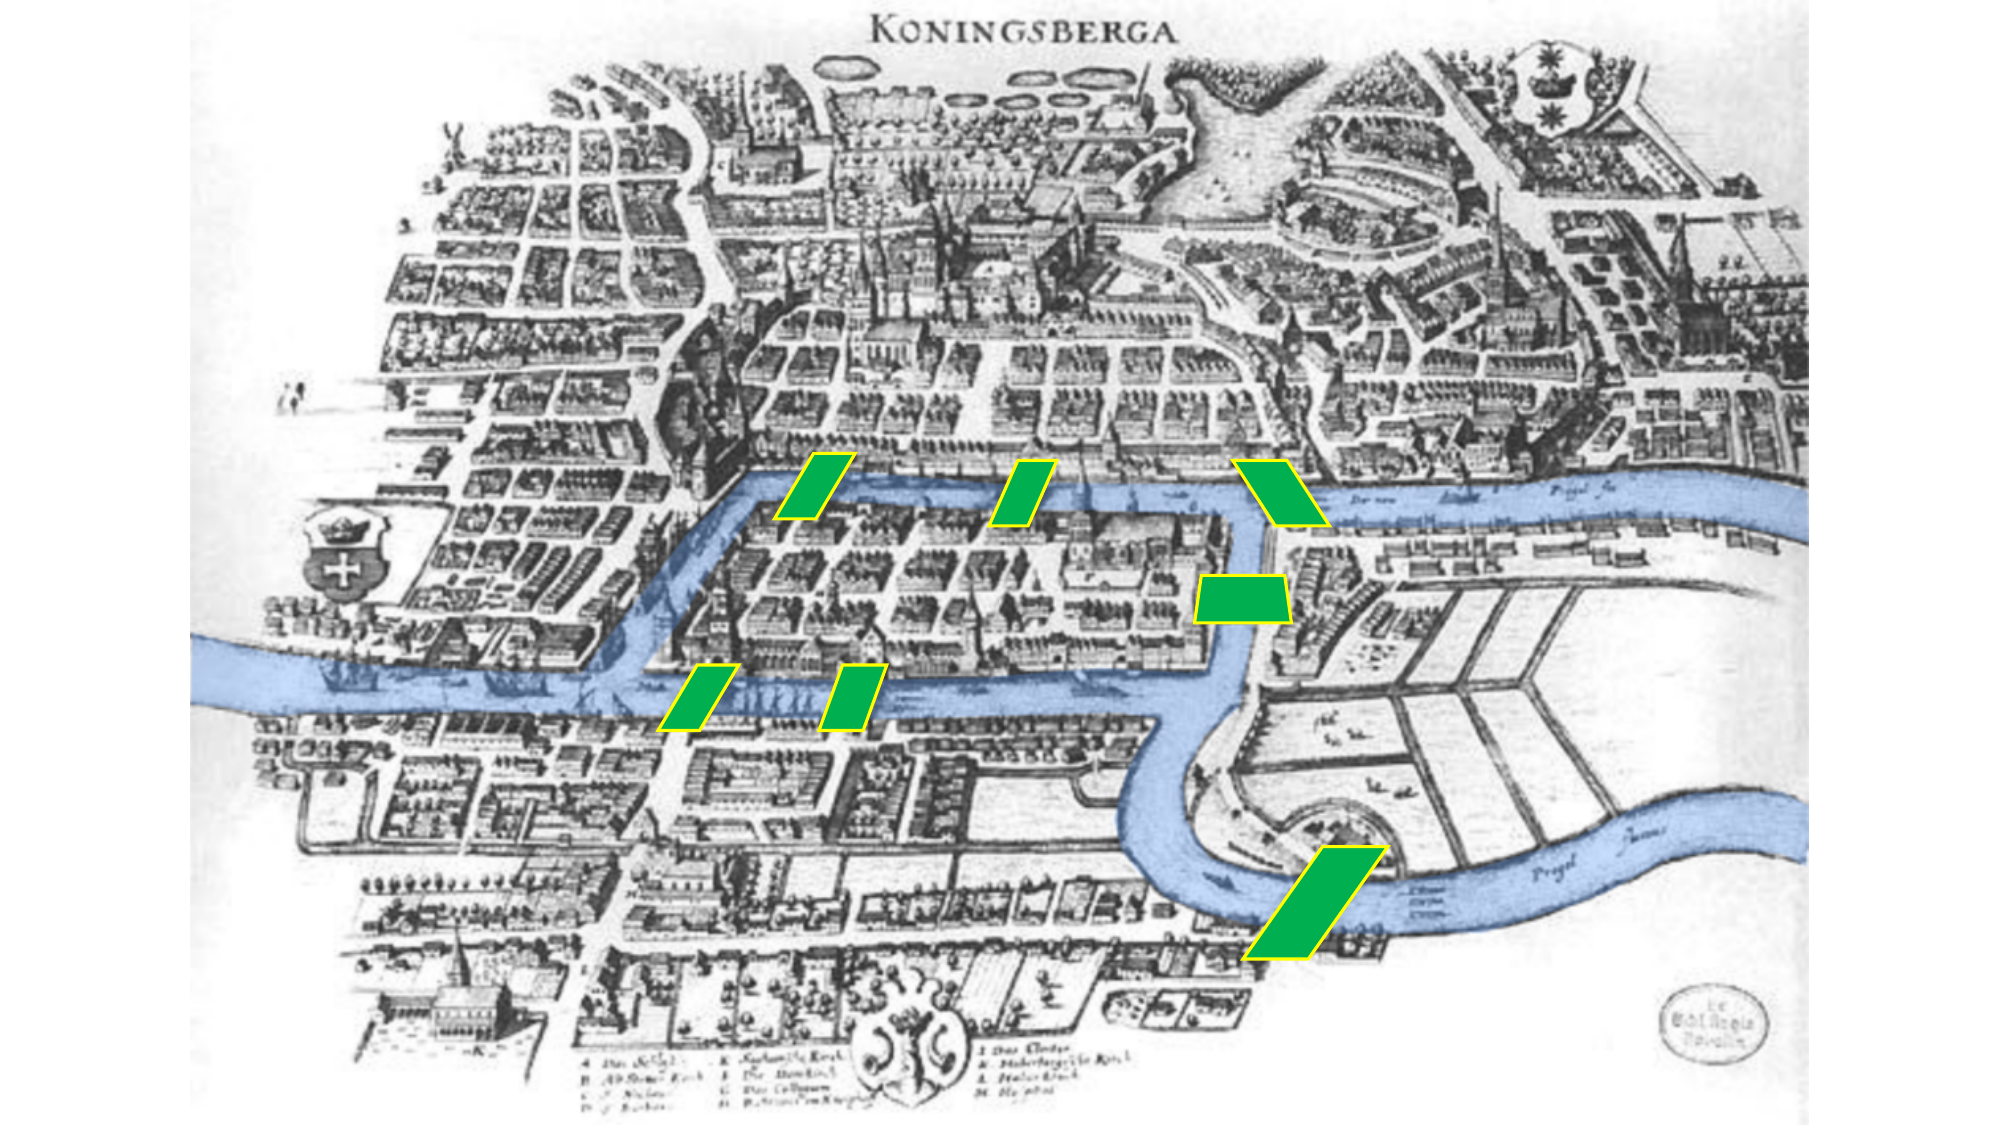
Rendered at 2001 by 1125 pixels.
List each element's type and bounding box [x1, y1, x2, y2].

list [190, 0, 1810, 1125]
